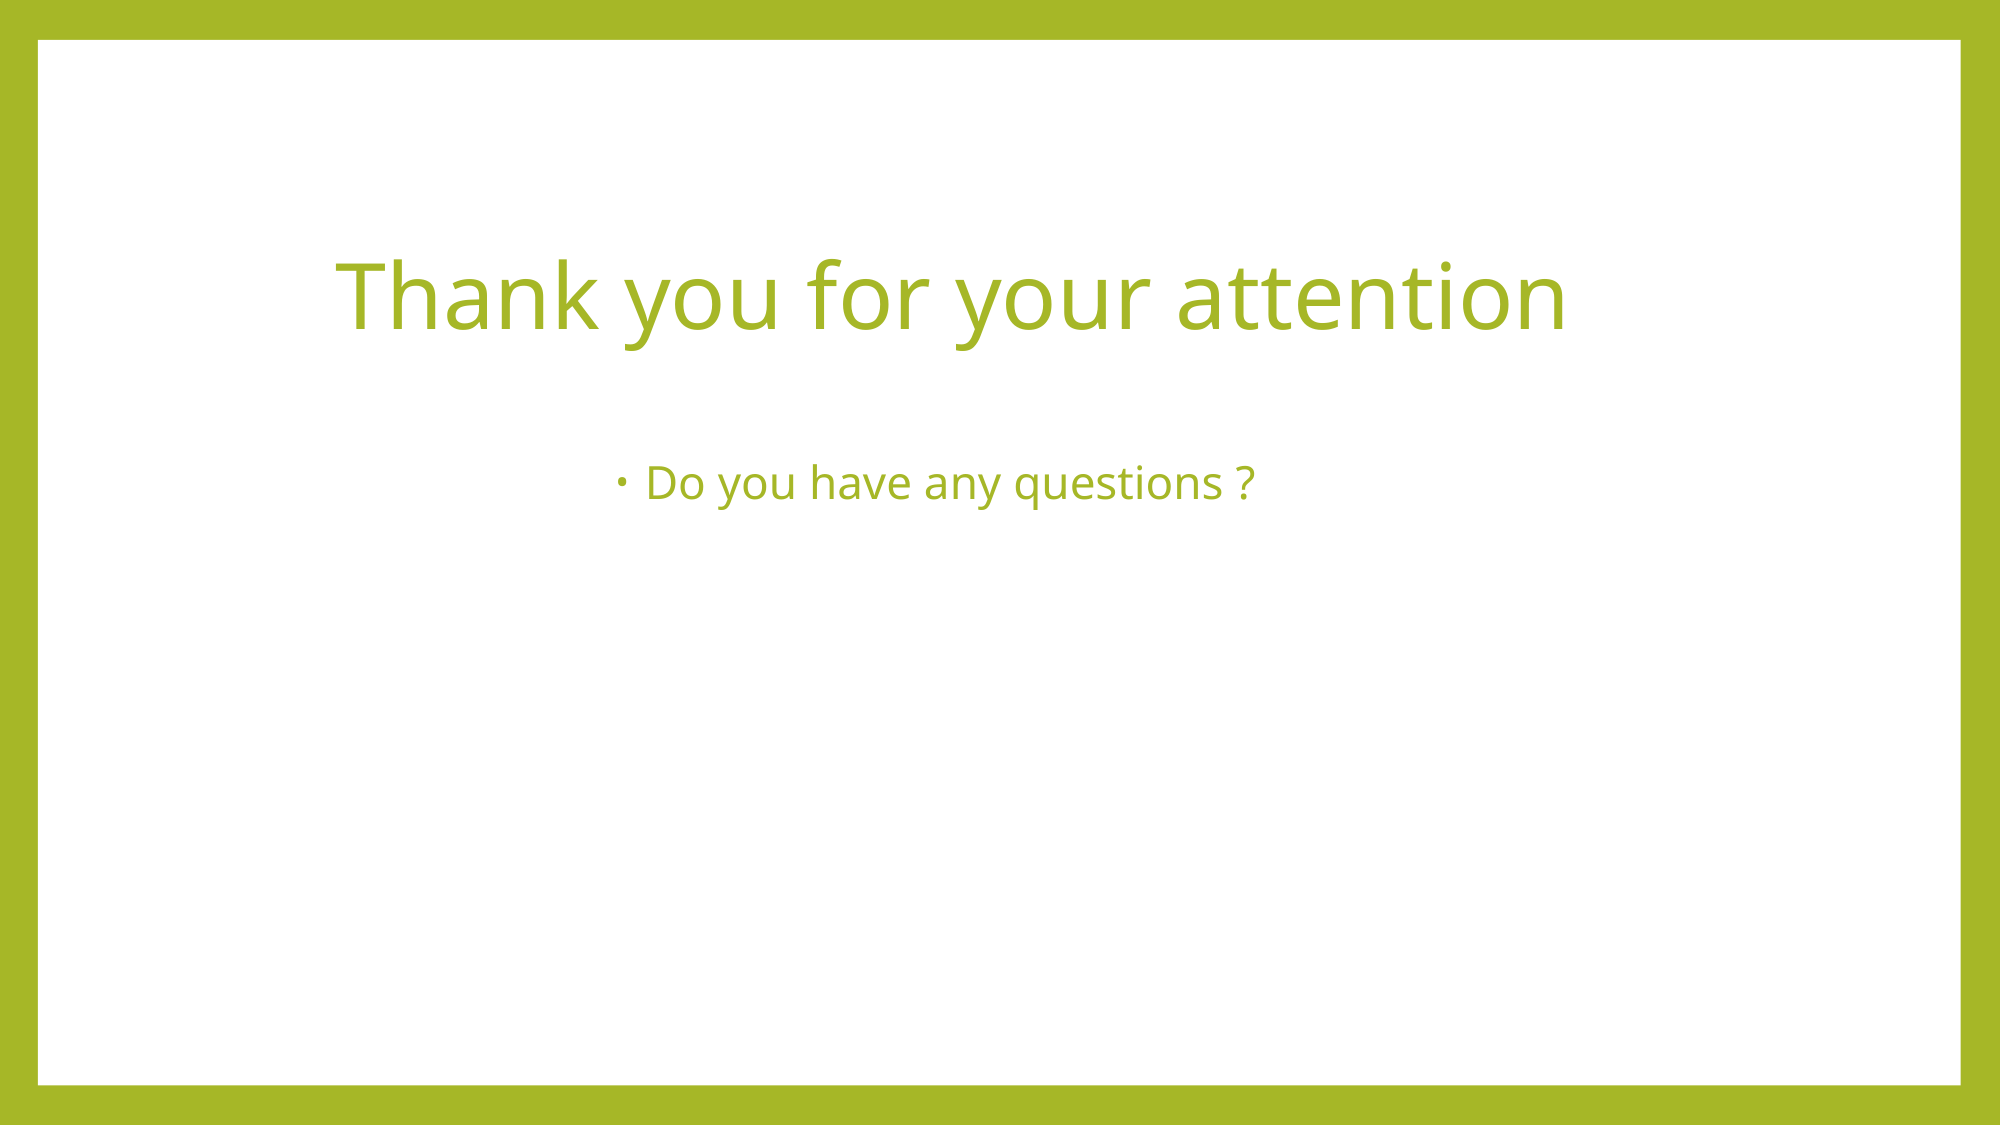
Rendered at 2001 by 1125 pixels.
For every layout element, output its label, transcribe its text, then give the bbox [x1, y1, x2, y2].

text_box Do you have any questions ? [592, 460, 1407, 602]
text_box Thank you for your attention [320, 238, 1679, 460]
